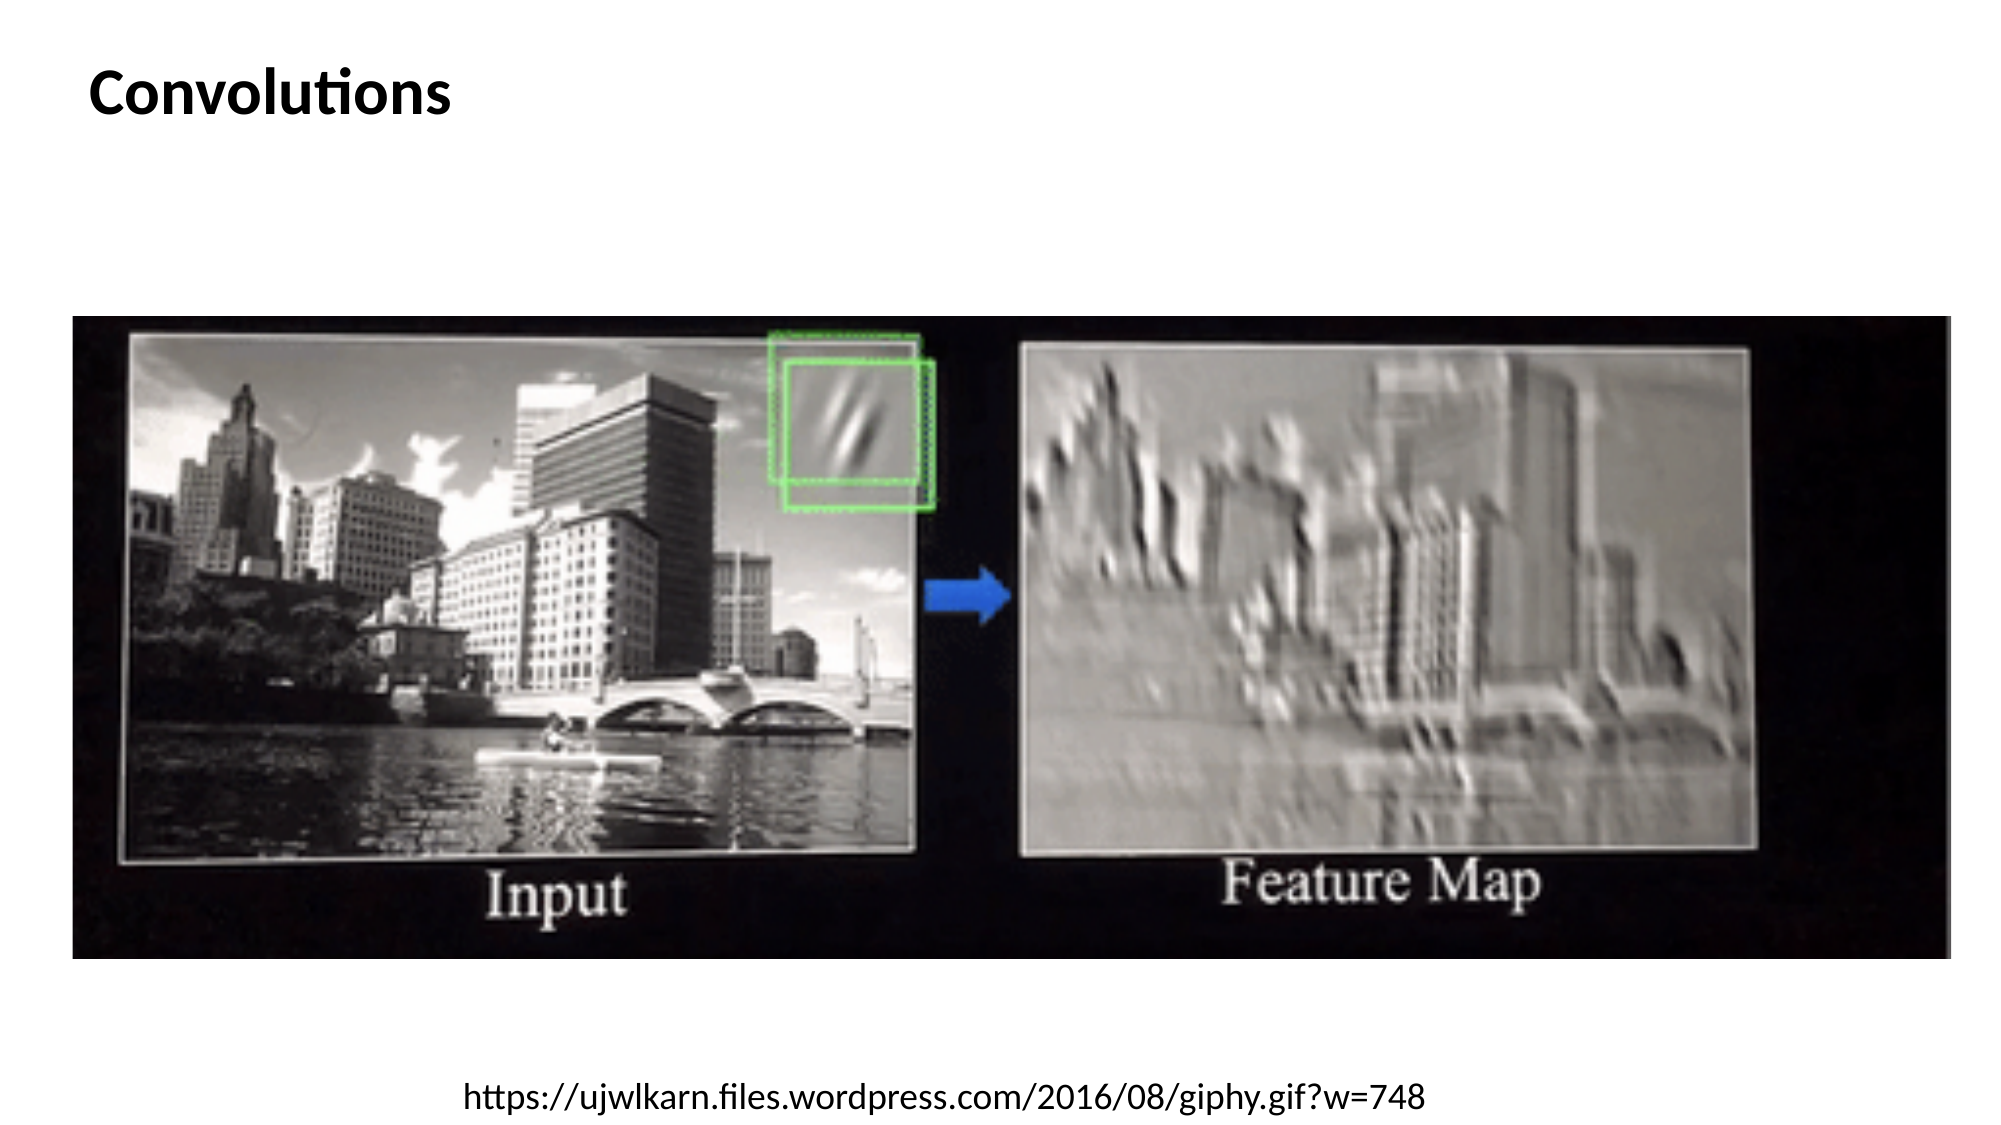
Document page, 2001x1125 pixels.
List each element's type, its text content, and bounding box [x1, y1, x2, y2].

text_box https://ujwlkarn.files.wordpress.com/2016/08/giphy.gif?w=748 [448, 1064, 1442, 1125]
text_box Convolutions [74, 40, 468, 135]
picture [72, 316, 1952, 959]
